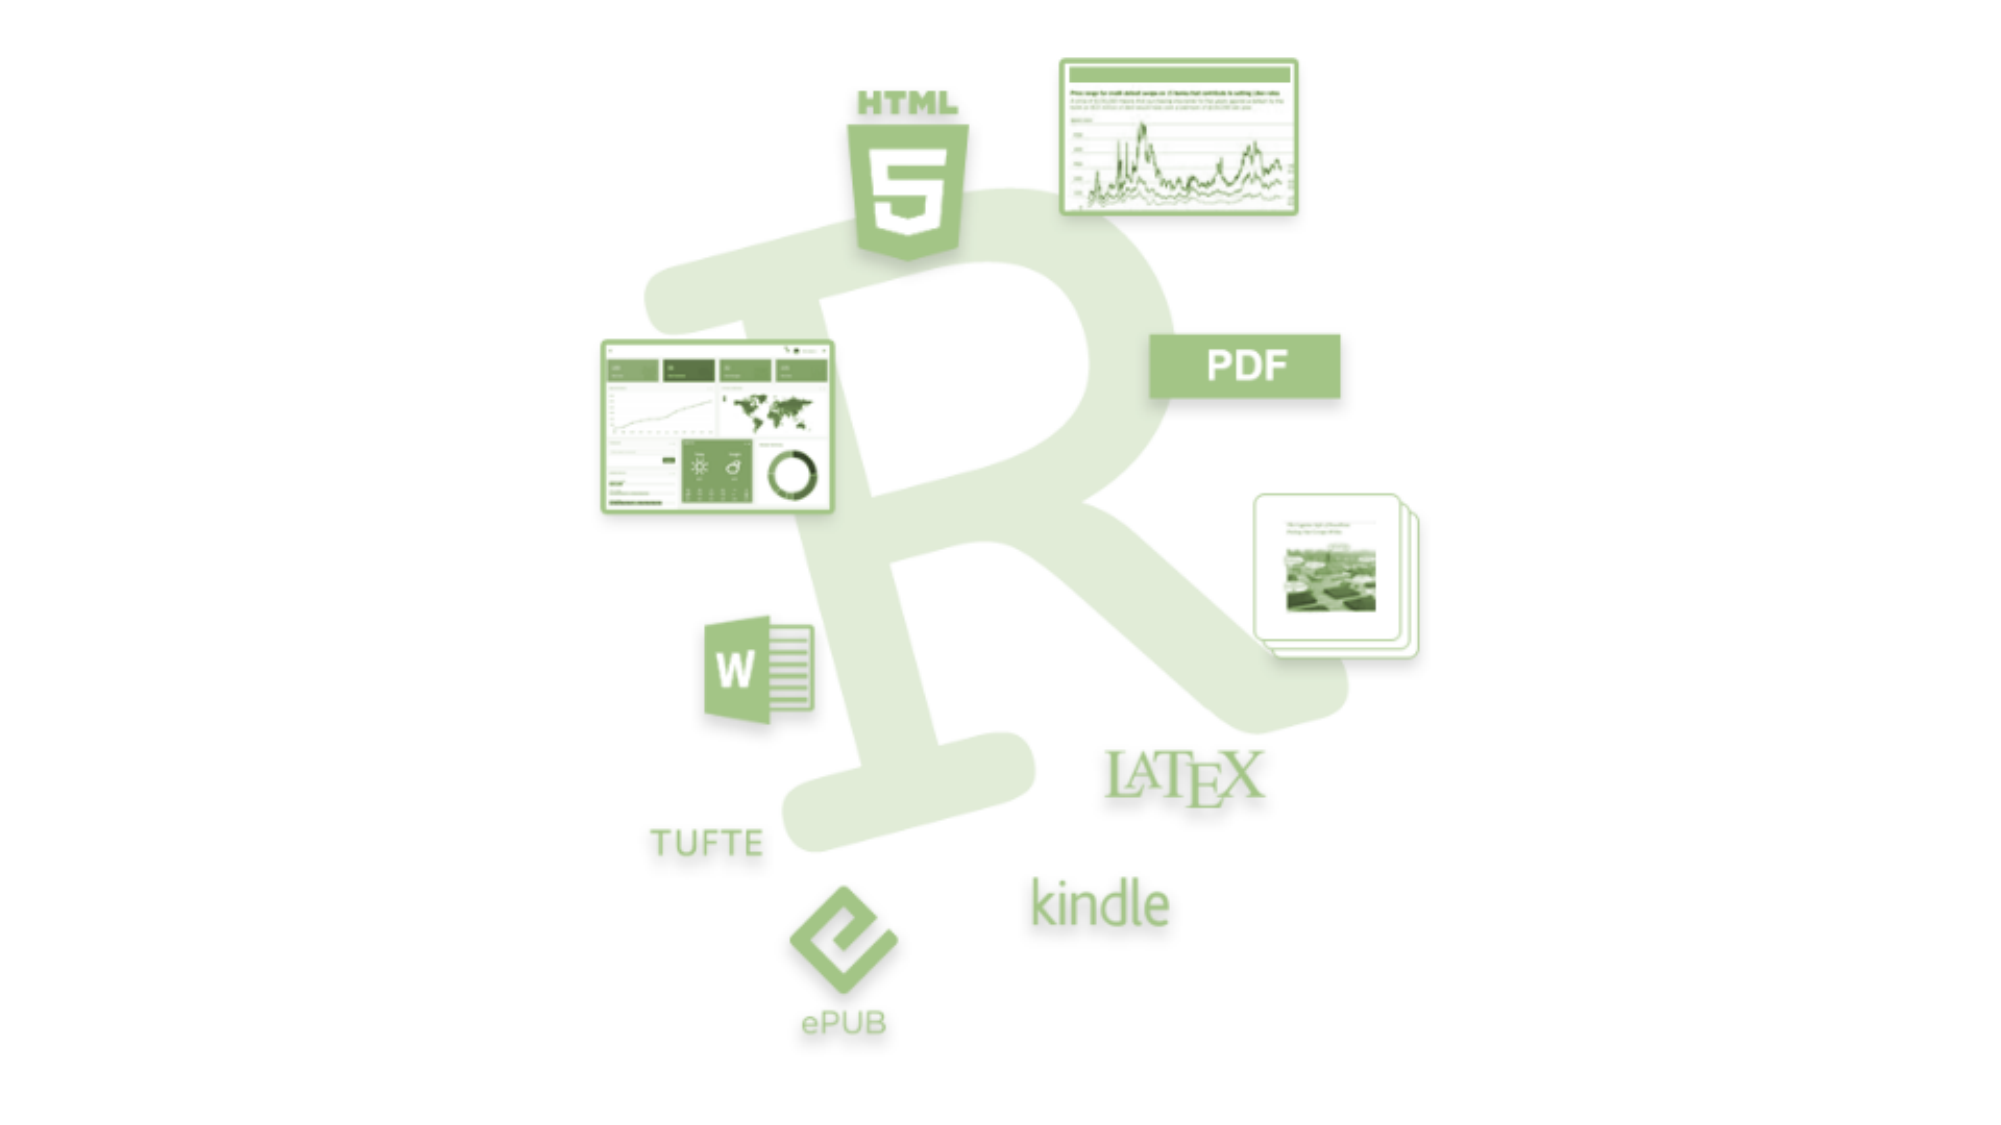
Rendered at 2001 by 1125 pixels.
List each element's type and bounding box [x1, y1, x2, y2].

picture [559, 56, 1441, 1069]
